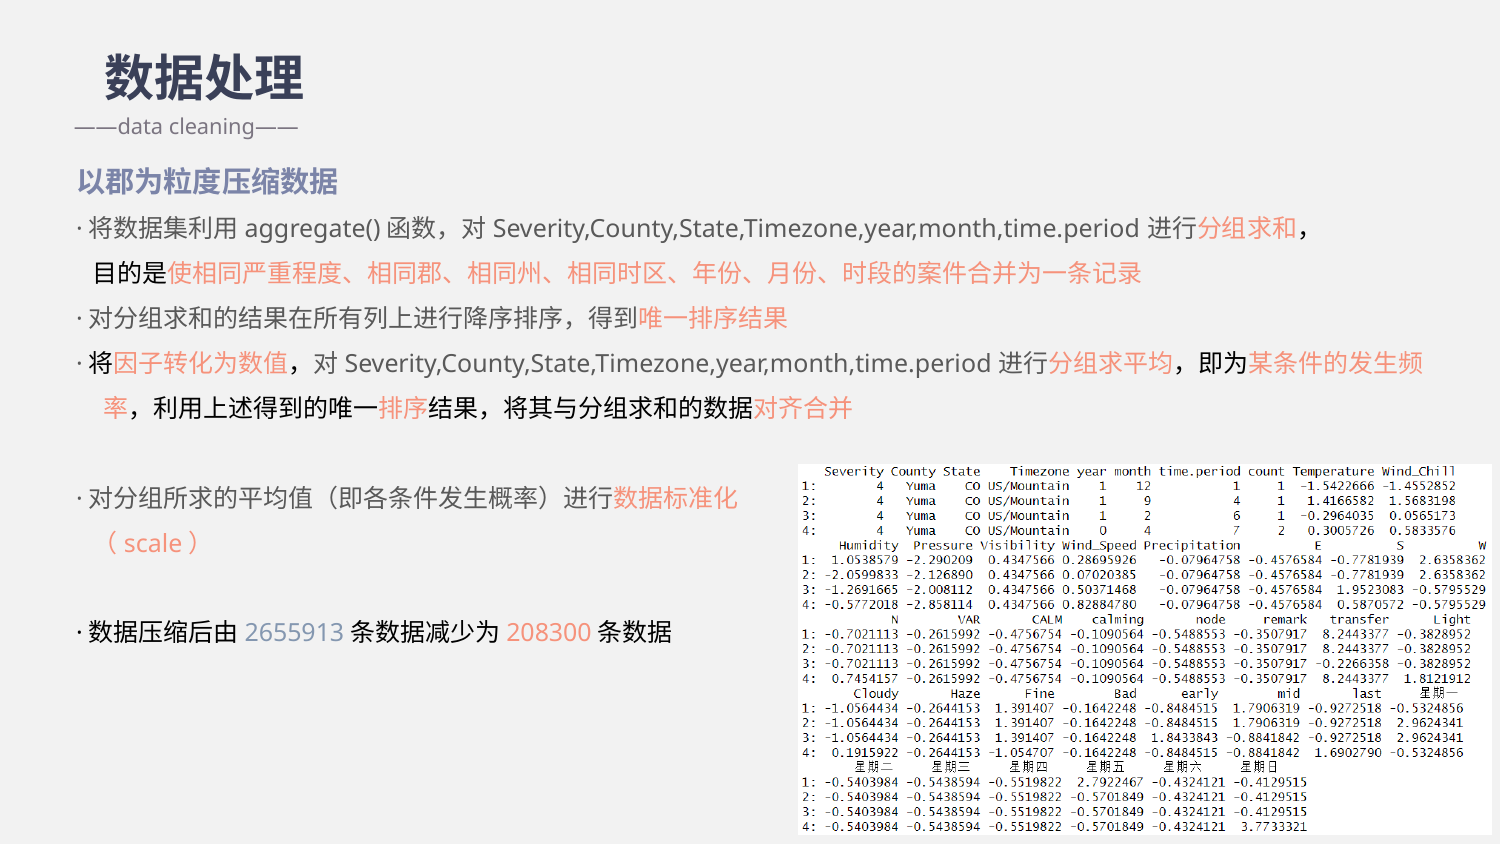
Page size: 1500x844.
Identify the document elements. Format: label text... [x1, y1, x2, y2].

text_box 以郡为粒度压缩数据 ·将数据集利用aggregate()函数，对Severity,County,State,Timezone,year,month,time.period进行分组求和， 目的是使相同严重程度、相同郡、相同州、相同时区、年份、月份、时段的案件合并为一条记录 ·对分组求和的结果在所有列上进行降序排序，得到唯一排序结果 ·将因子转化为数值，对Severity,County,State,Timezone,year,month,time.period进行分组求平均，即为某条件的发生频 率，利用上述得到的唯一排序结果，将其与分组求和的数据对齐合并 ·对分组所求的平均值（即各条件发生概率）进行数据标准化 （scale） ·数据压缩后由2655913条数据减少为208300条数据 [61, 138, 1468, 827]
picture [798, 464, 1492, 835]
text_box 数据处理 [89, 39, 320, 92]
text_box ——data cleaning—— [59, 92, 350, 147]
